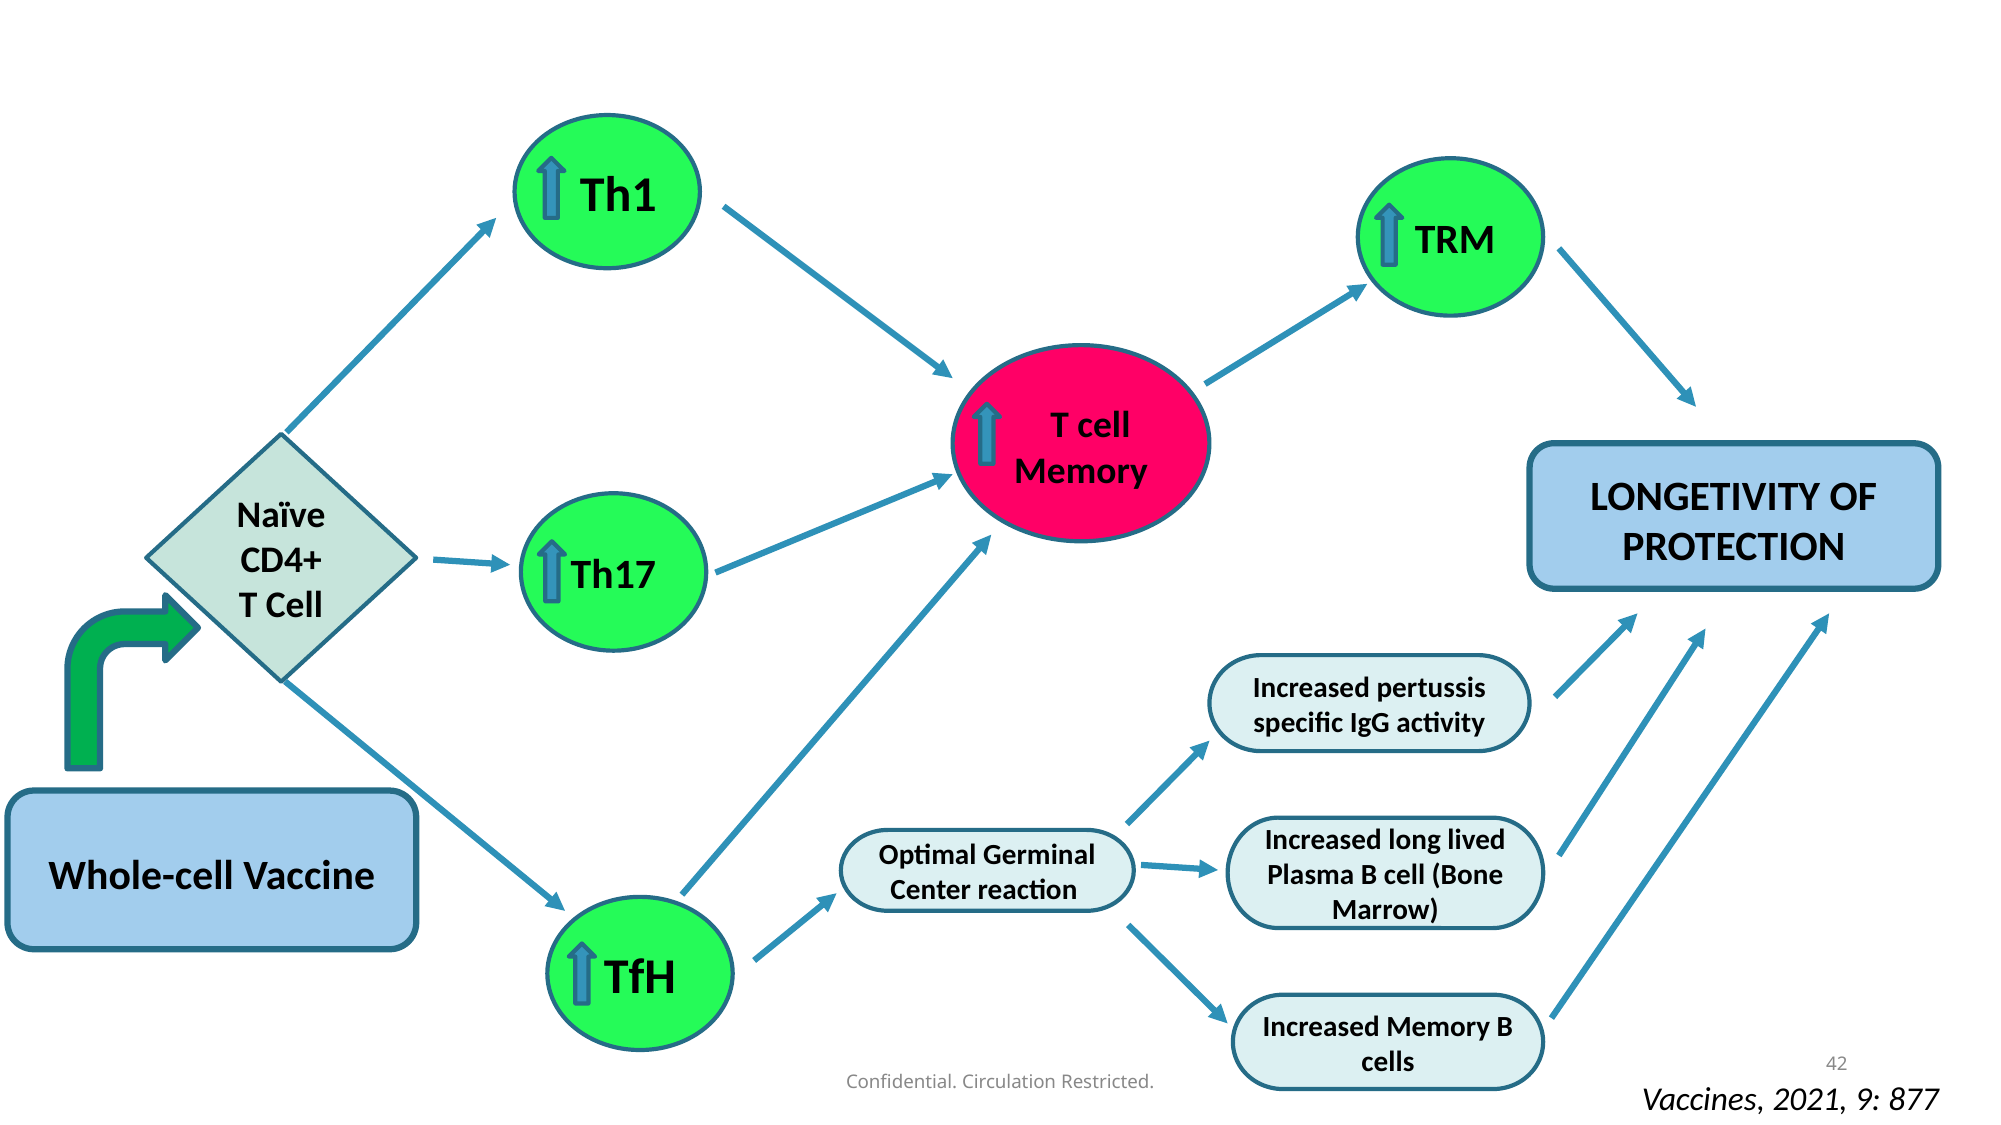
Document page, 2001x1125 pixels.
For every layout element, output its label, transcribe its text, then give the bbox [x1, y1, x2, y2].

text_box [286, 217, 497, 433]
slide_number ‹#› [1412, 1034, 1863, 1095]
text_box Whole-cell Vaccine [7, 790, 417, 950]
text_box [67, 595, 198, 769]
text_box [284, 681, 566, 911]
text_box Th1 [514, 115, 700, 269]
footer Confidential. Circulation Restricted. [662, 1051, 1338, 1112]
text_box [1126, 740, 1210, 825]
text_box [432, 559, 511, 565]
text_box LONGETIVITY OF PROTECTION [1529, 443, 1939, 589]
text_box Increased pertussis specific IgG activity [1209, 655, 1530, 752]
text_box Naïve CD4+ T Cell [146, 433, 417, 682]
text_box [753, 892, 837, 961]
text_box [538, 541, 566, 602]
text_box Increased Memory B cells [1232, 994, 1544, 1090]
text_box TfH [547, 896, 733, 1051]
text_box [715, 474, 953, 573]
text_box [723, 206, 953, 379]
text_box Optimal Germinal Center reaction [860, 829, 1134, 911]
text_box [1128, 924, 1228, 1024]
text_box T cell Memory [952, 345, 1210, 542]
text_box [538, 157, 565, 218]
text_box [1204, 283, 1368, 385]
text_box TRM [1357, 158, 1544, 316]
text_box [1558, 248, 1697, 407]
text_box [1551, 613, 1830, 1019]
text_box Vaccines, 2021, 9: 877 [1626, 1069, 1960, 1125]
text_box [973, 403, 1001, 464]
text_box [681, 534, 992, 895]
text_box [1376, 204, 1403, 265]
text_box [568, 943, 596, 1004]
text_box Increased long lived Plasma B cell (Bone Marrow) [1227, 817, 1544, 929]
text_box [1140, 864, 1219, 871]
text_box Th17 [520, 493, 695, 651]
